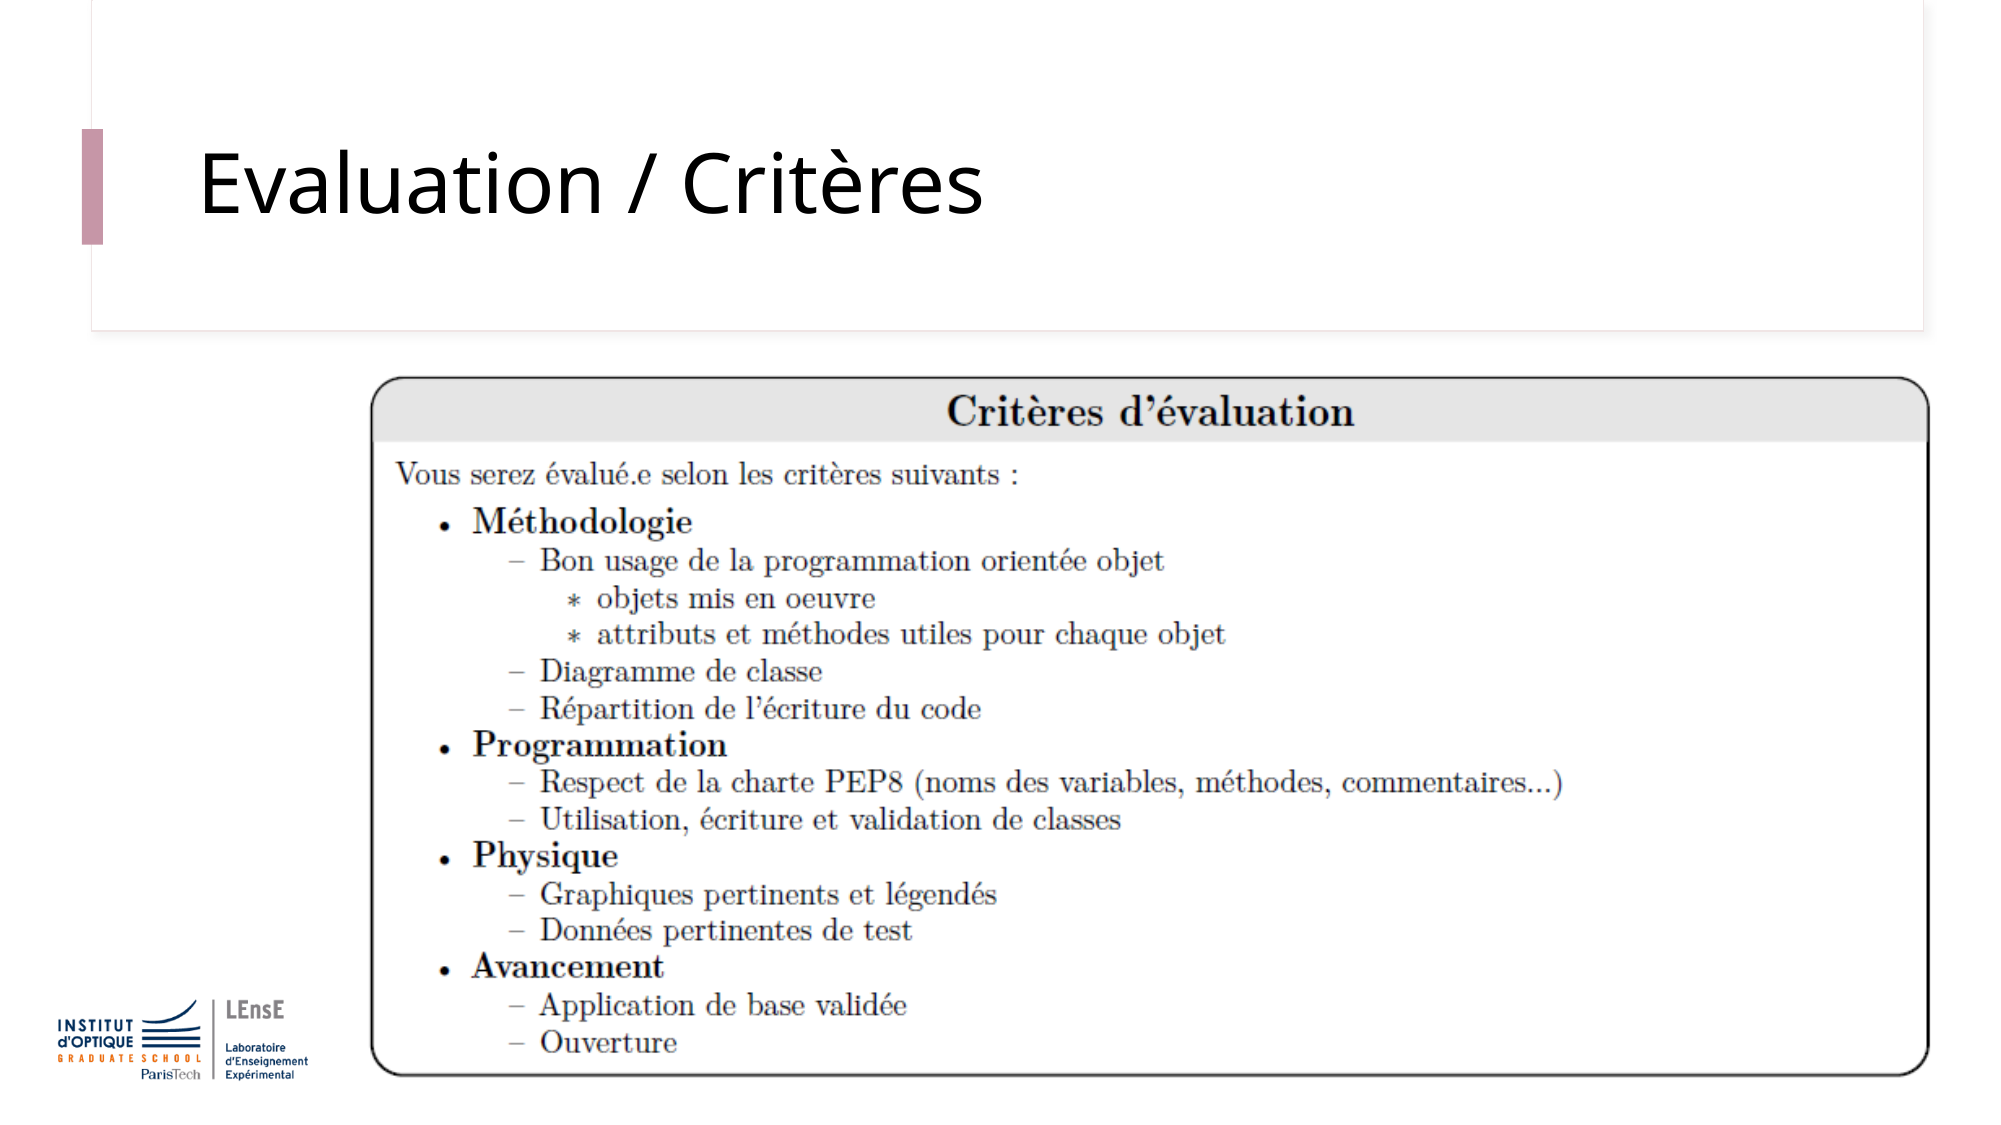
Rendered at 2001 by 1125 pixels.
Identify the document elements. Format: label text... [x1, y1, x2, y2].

picture [358, 361, 1935, 1097]
picture [33, 973, 333, 1097]
title Evaluation / Critères [183, 90, 1851, 284]
